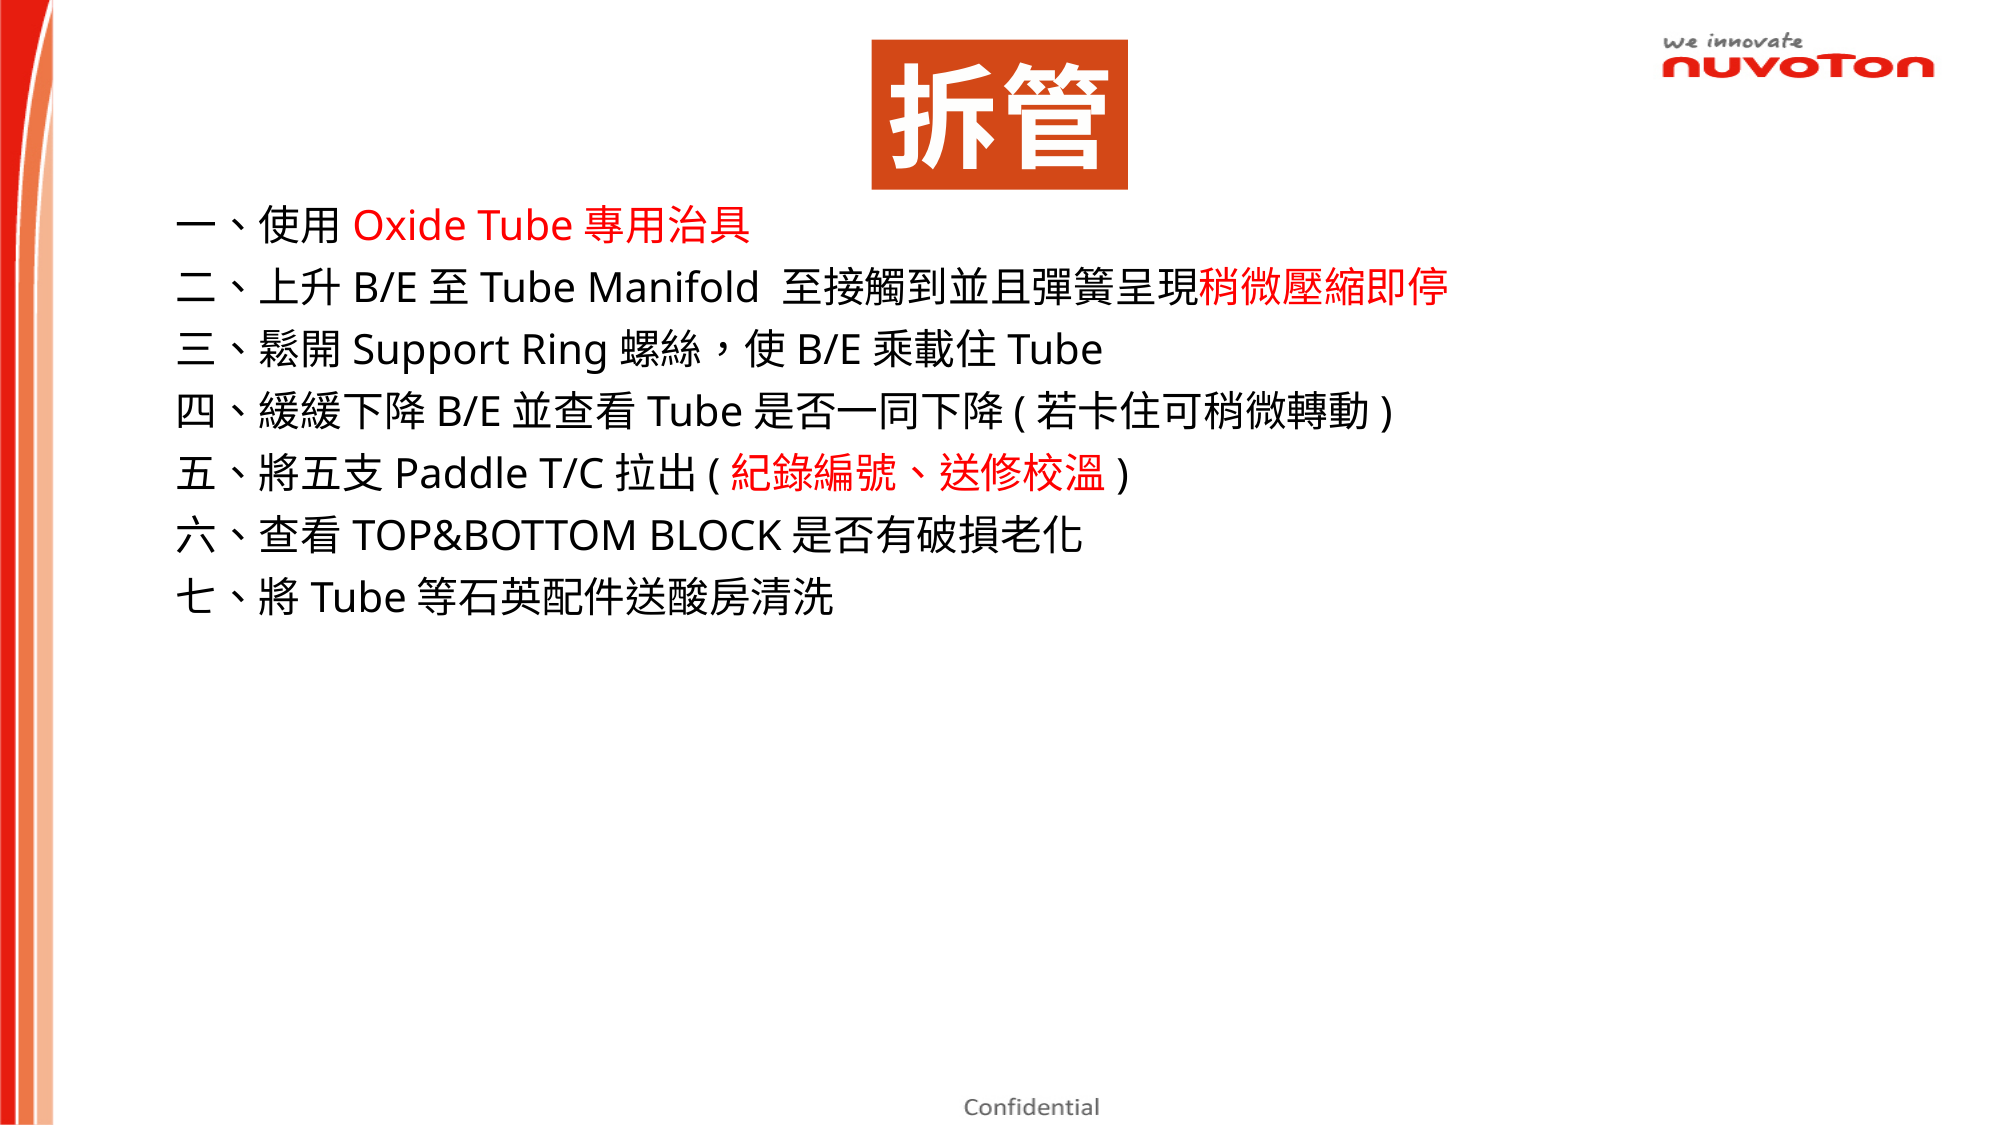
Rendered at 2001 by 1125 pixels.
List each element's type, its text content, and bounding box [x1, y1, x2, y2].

list 一、使用Oxide Tube專用治具 二、上升B/E至Tube Manifold 至接觸到並且彈簧呈現稍微壓縮即停 三、鬆開Support Ring螺絲，使B/E乘載住Tube 四、緩緩下降B/E並查看Tube是否一同下降(若卡住可稍微轉動) 五、將五支Paddle T/C拉出(紀錄編號、送修校溫) 六、查看TOP&BOTTOM BLOCK是否有破損老化 七、將Tube等石英配件送酸房清洗 [160, 191, 1861, 942]
picture [0, 0, 2000, 1125]
text_box 拆管 [871, 39, 1128, 190]
